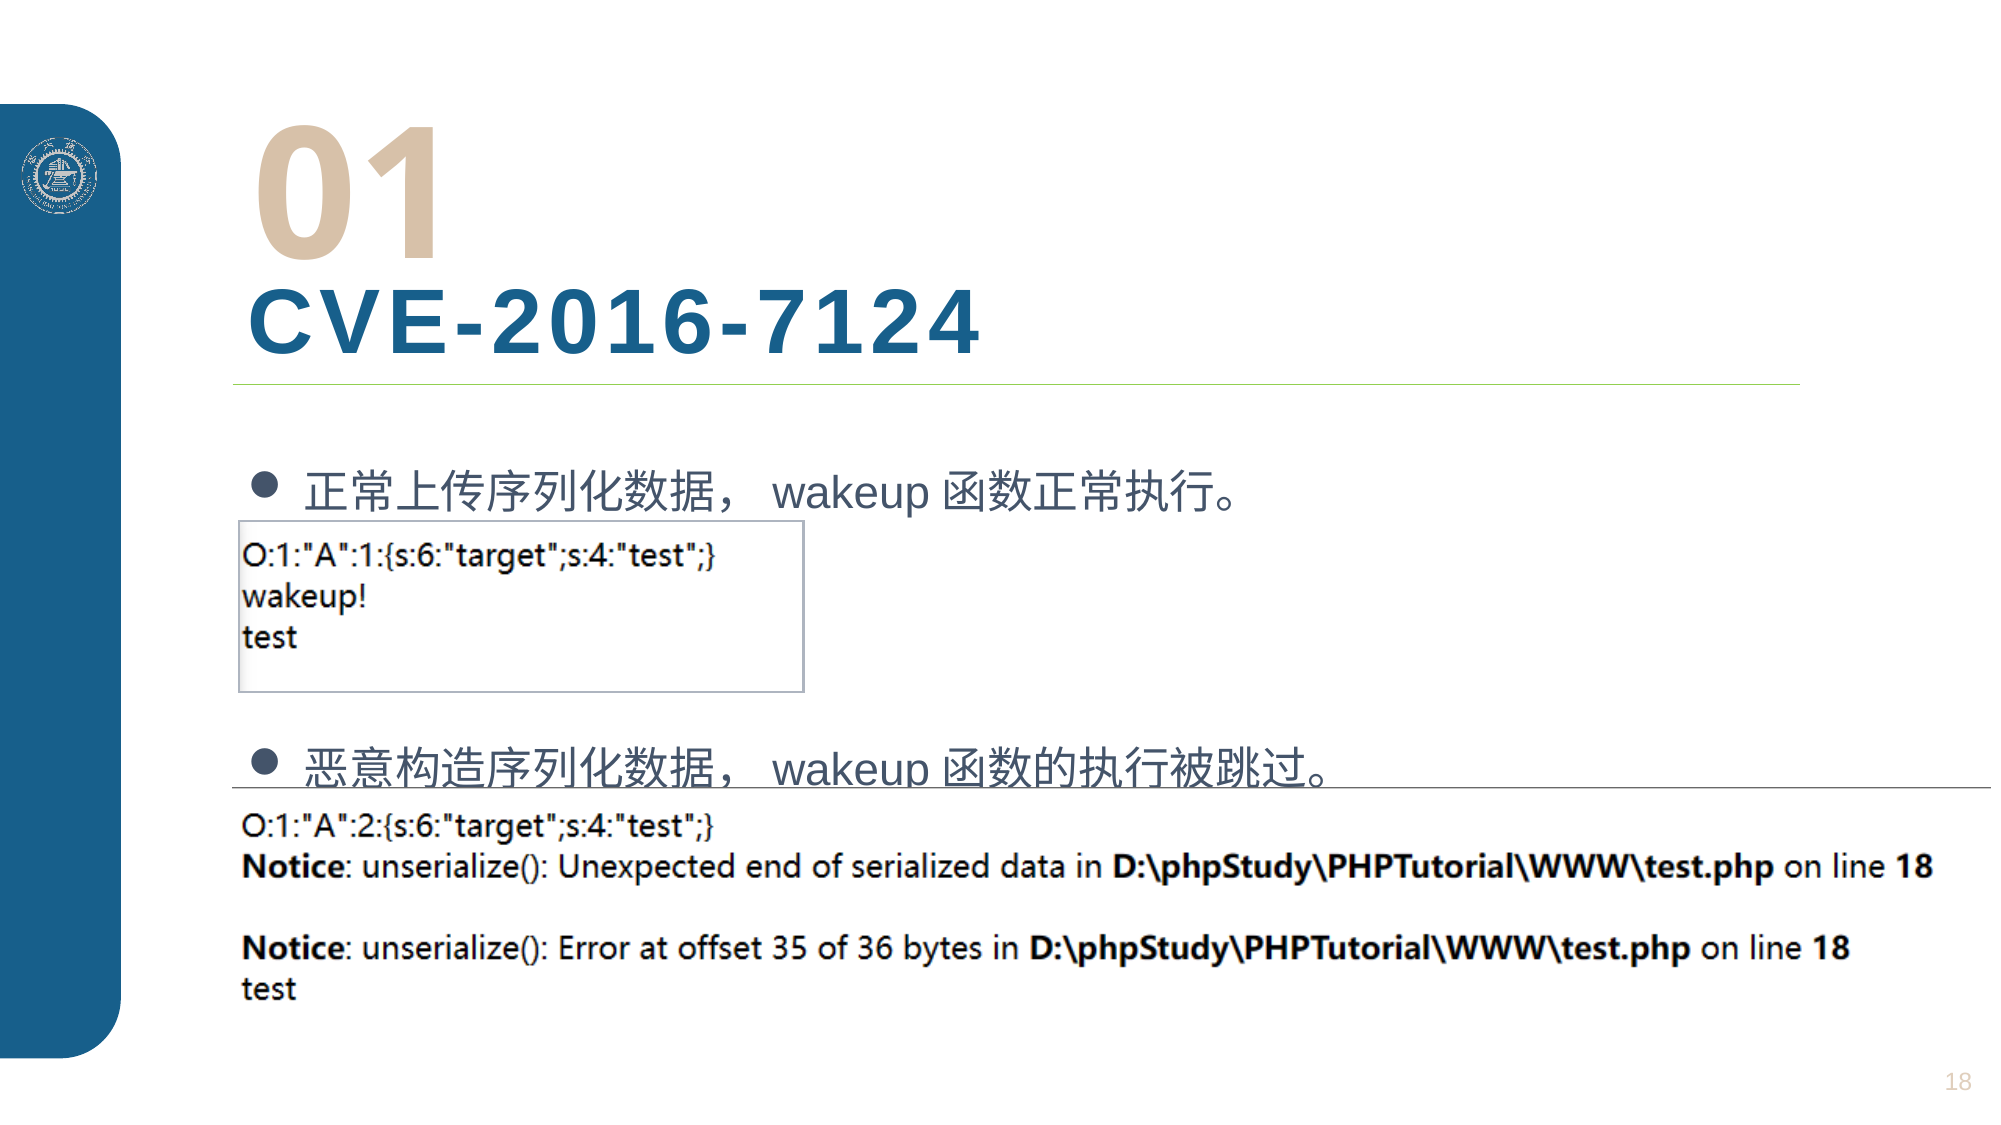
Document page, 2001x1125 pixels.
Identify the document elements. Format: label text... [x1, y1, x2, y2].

picture [239, 521, 803, 691]
title CVE-2016-7124 [232, 259, 1950, 387]
list 正常上传序列化数据，wakeup函数正常执行。 恶意构造序列化数据，wakeup函数的执行被跳过。 [232, 439, 1848, 691]
slide_number 18 [1817, 1052, 1988, 1109]
picture [232, 787, 1991, 1052]
text_box 01 [193, 67, 522, 260]
